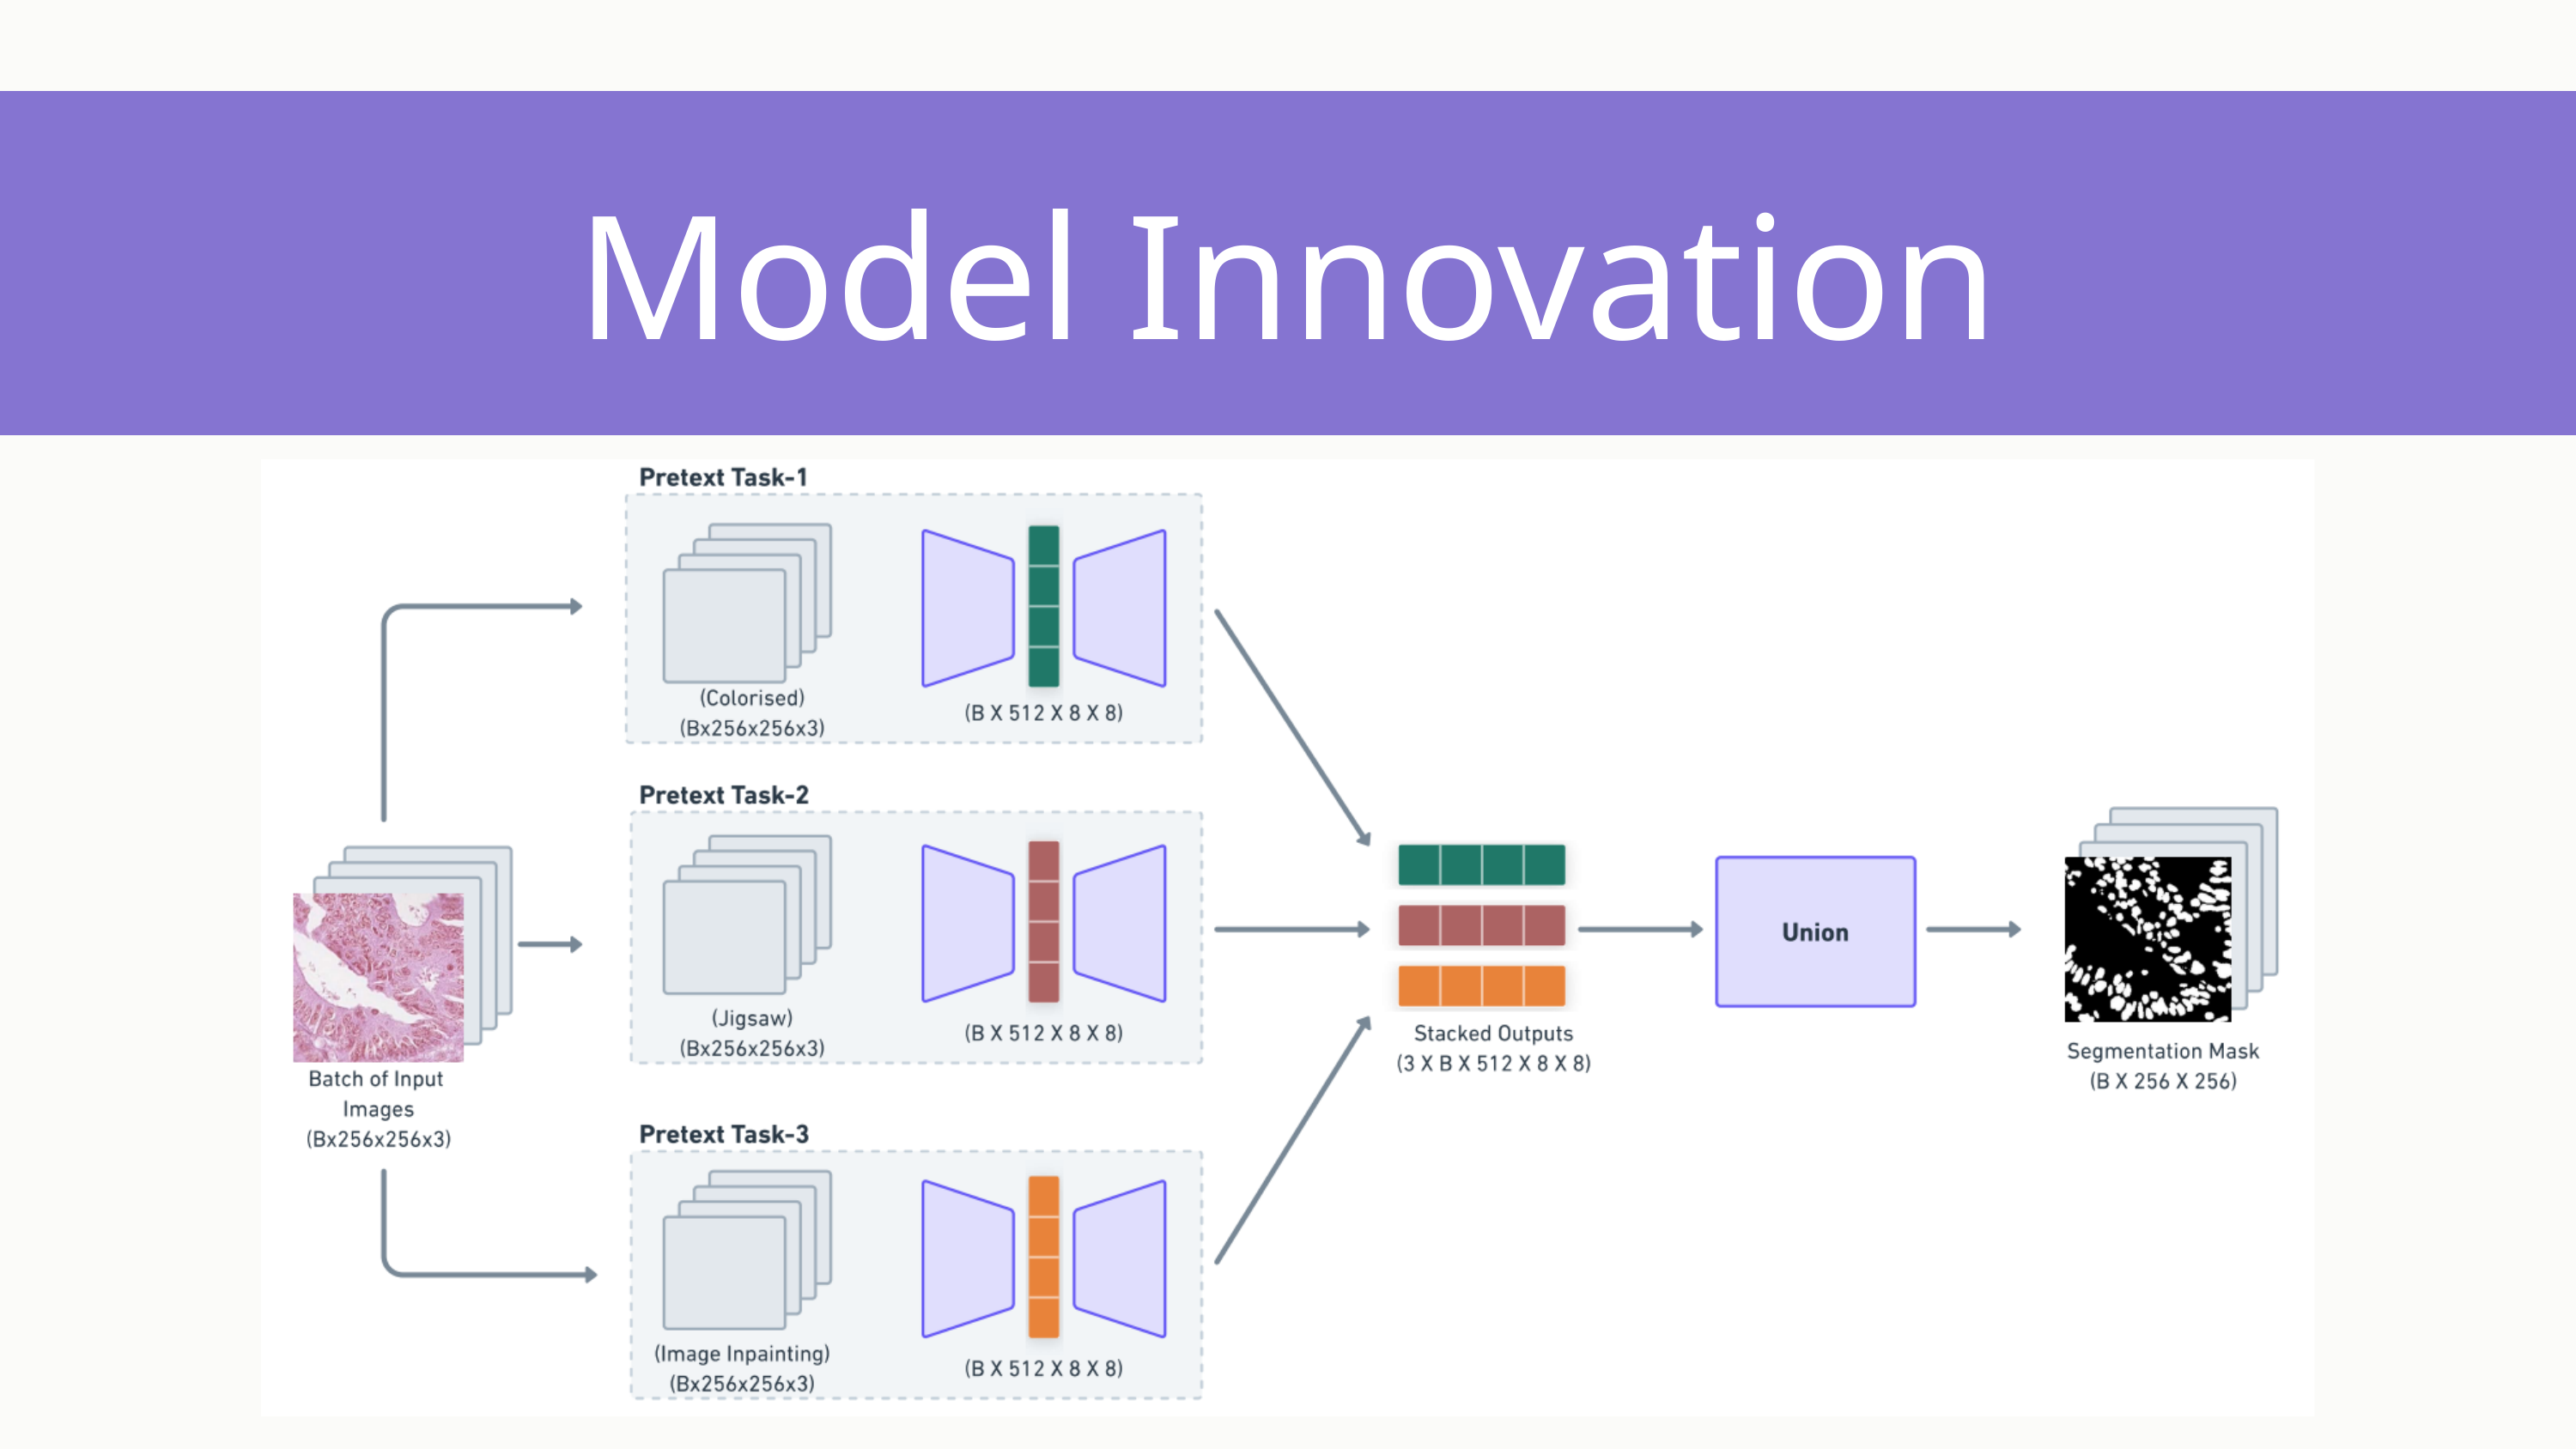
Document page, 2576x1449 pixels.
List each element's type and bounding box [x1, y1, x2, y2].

text_box [261, 459, 2315, 1416]
text_box [0, 90, 2576, 436]
